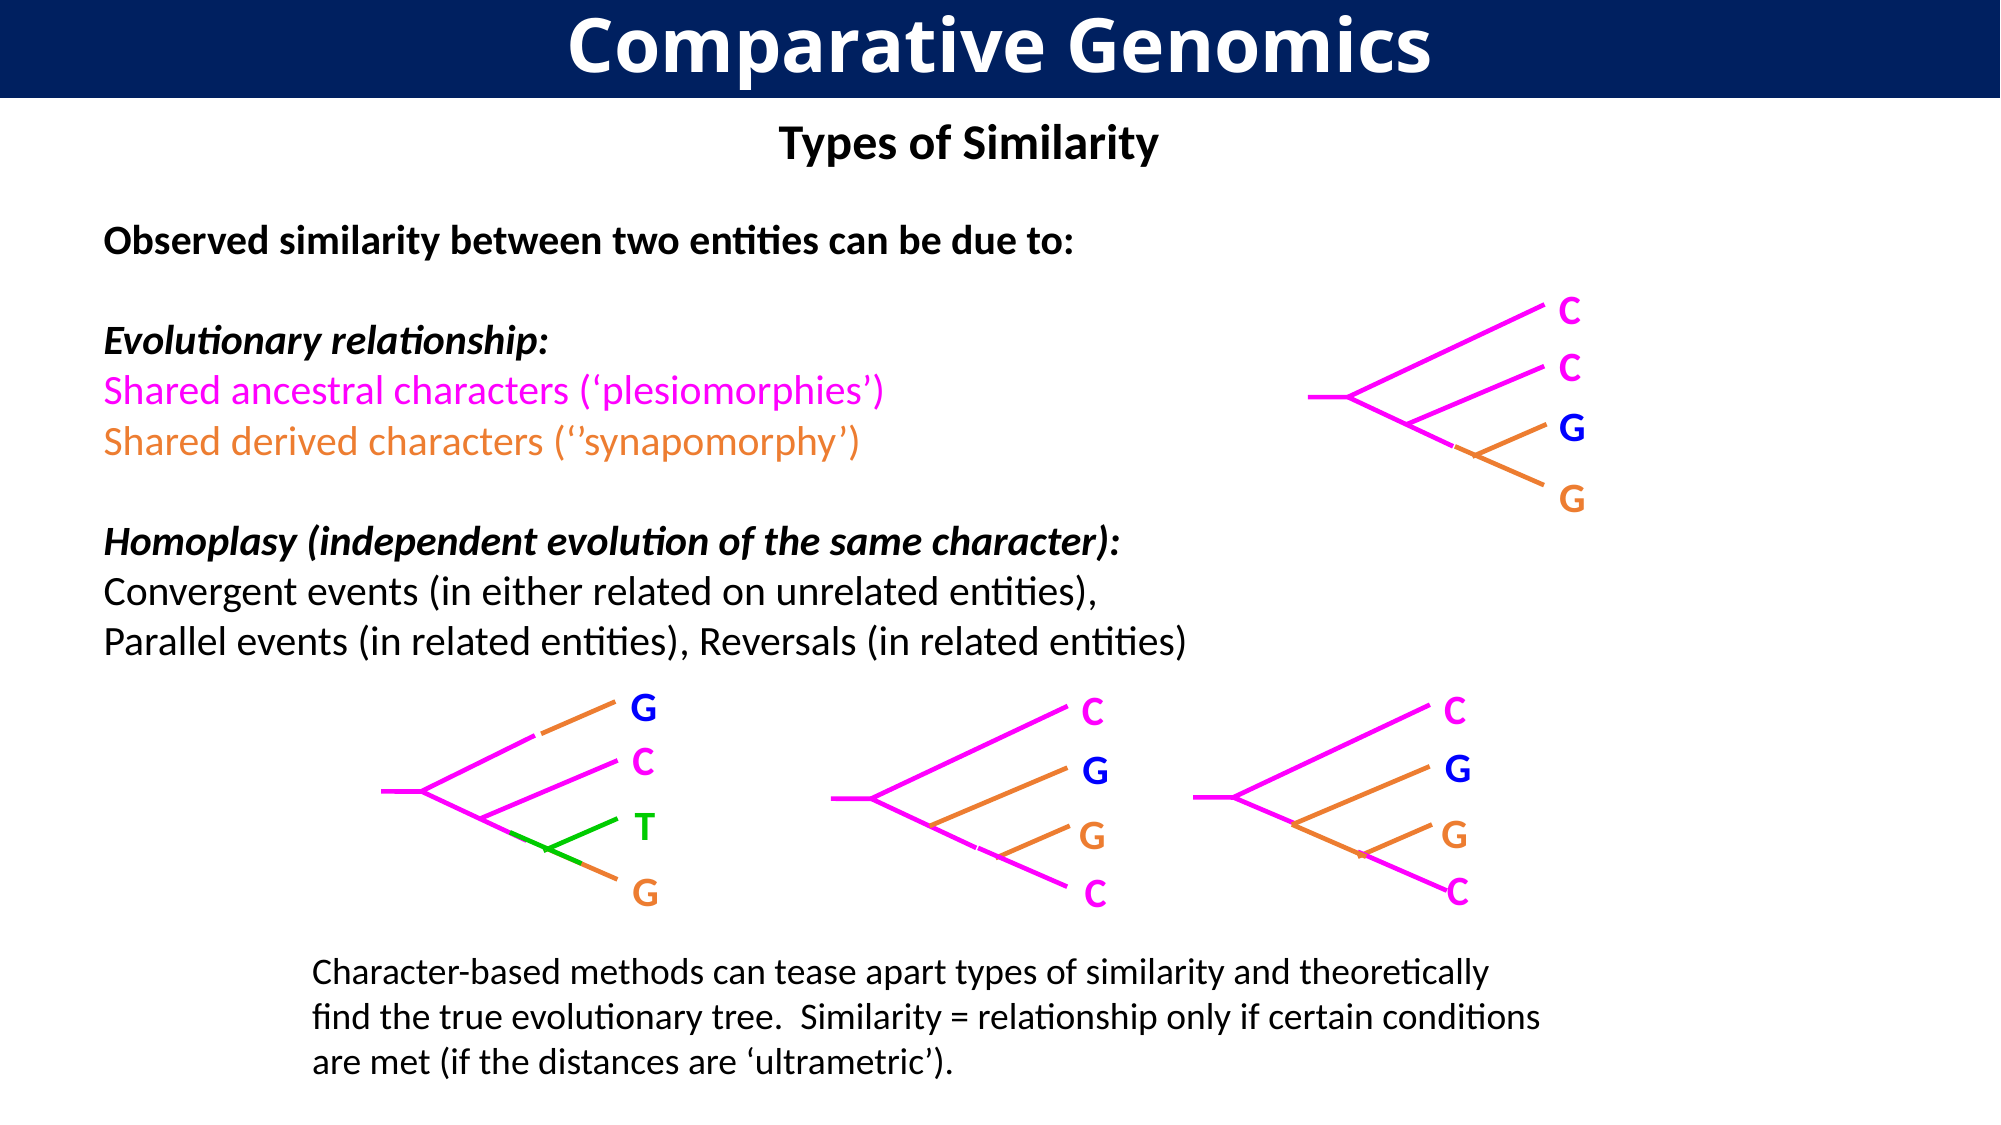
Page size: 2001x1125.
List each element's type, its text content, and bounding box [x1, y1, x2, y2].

text_box C [617, 737, 670, 792]
text_box Types of Similarity [763, 102, 1175, 177]
text_box G [615, 672, 672, 737]
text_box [1307, 274, 1617, 530]
text_box [1234, 705, 1429, 825]
text_box G [1430, 733, 1487, 799]
text_box G [1426, 798, 1483, 864]
text_box Observed similarity between two entities can be due to: Evolutionary relationship: Shared ancestral characters (‘plesiomorphies’) Shared derived characters (‘’synapomorphy’) Homoplasy (independent evolution of the same character): Convergent events (in either related on unrelated entities), Parallel events (in related entities), Reversals (in related entities) [88, 205, 1950, 721]
text_box C [1432, 856, 1503, 922]
text_box G [617, 857, 675, 923]
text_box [830, 676, 1140, 924]
text_box C [1429, 675, 1502, 740]
text_box [422, 735, 535, 841]
text_box Character-based methods can tease apart types of similarity and theoretically find the true evolutionary tree. Similarity = relationship only if certain conditions are met (if the distances are ‘ultrametric’). [297, 939, 1703, 1090]
text_box T [619, 791, 671, 857]
text_box Comparative Genomics [0, 0, 2000, 96]
